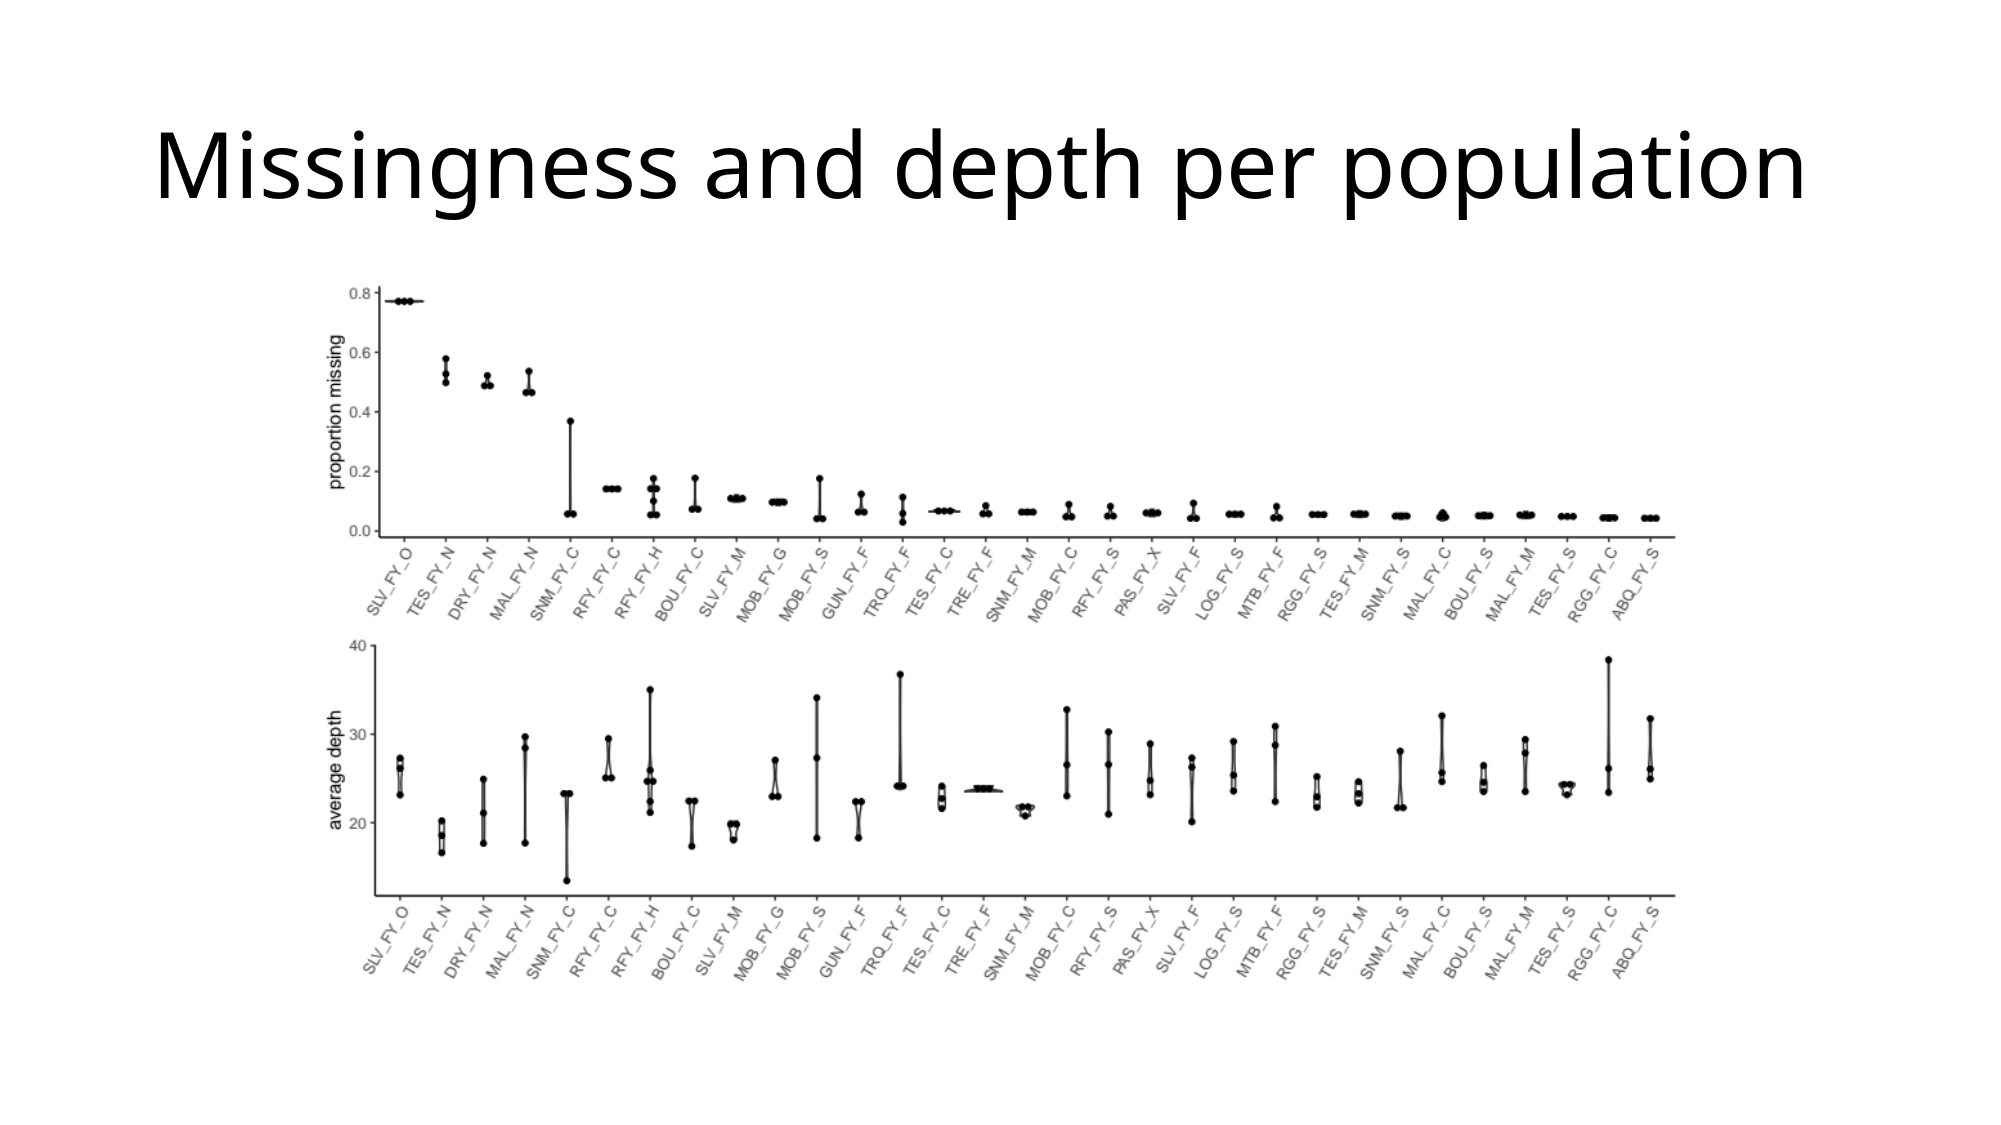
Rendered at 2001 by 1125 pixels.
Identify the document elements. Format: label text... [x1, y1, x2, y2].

title Missingness and depth per population [137, 59, 1863, 278]
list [318, 277, 1682, 992]
